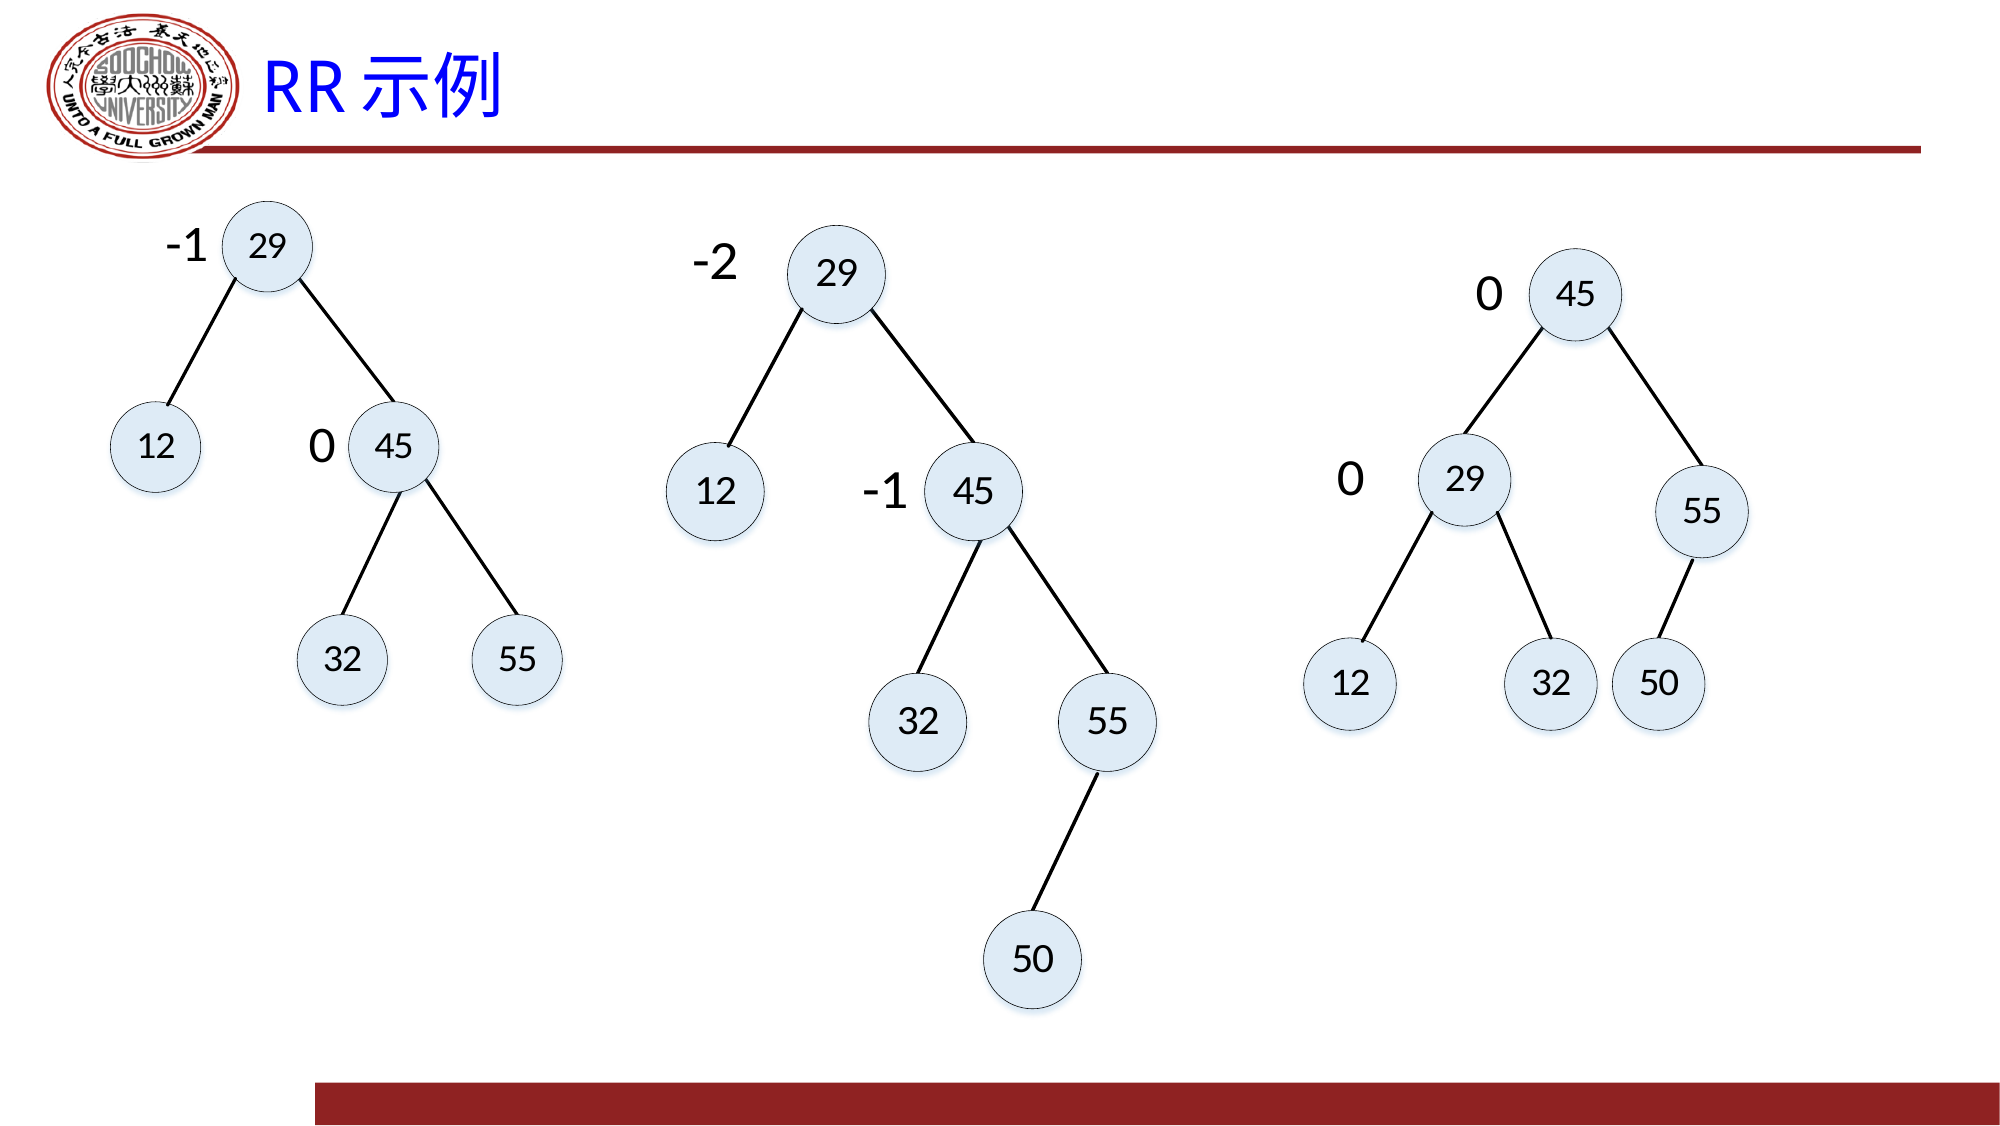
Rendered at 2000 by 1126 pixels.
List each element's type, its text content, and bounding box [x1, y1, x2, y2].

title RR示例 [242, 30, 1921, 138]
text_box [101, 196, 571, 717]
picture [40, 9, 246, 163]
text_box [657, 219, 1166, 1021]
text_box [1294, 243, 1757, 743]
